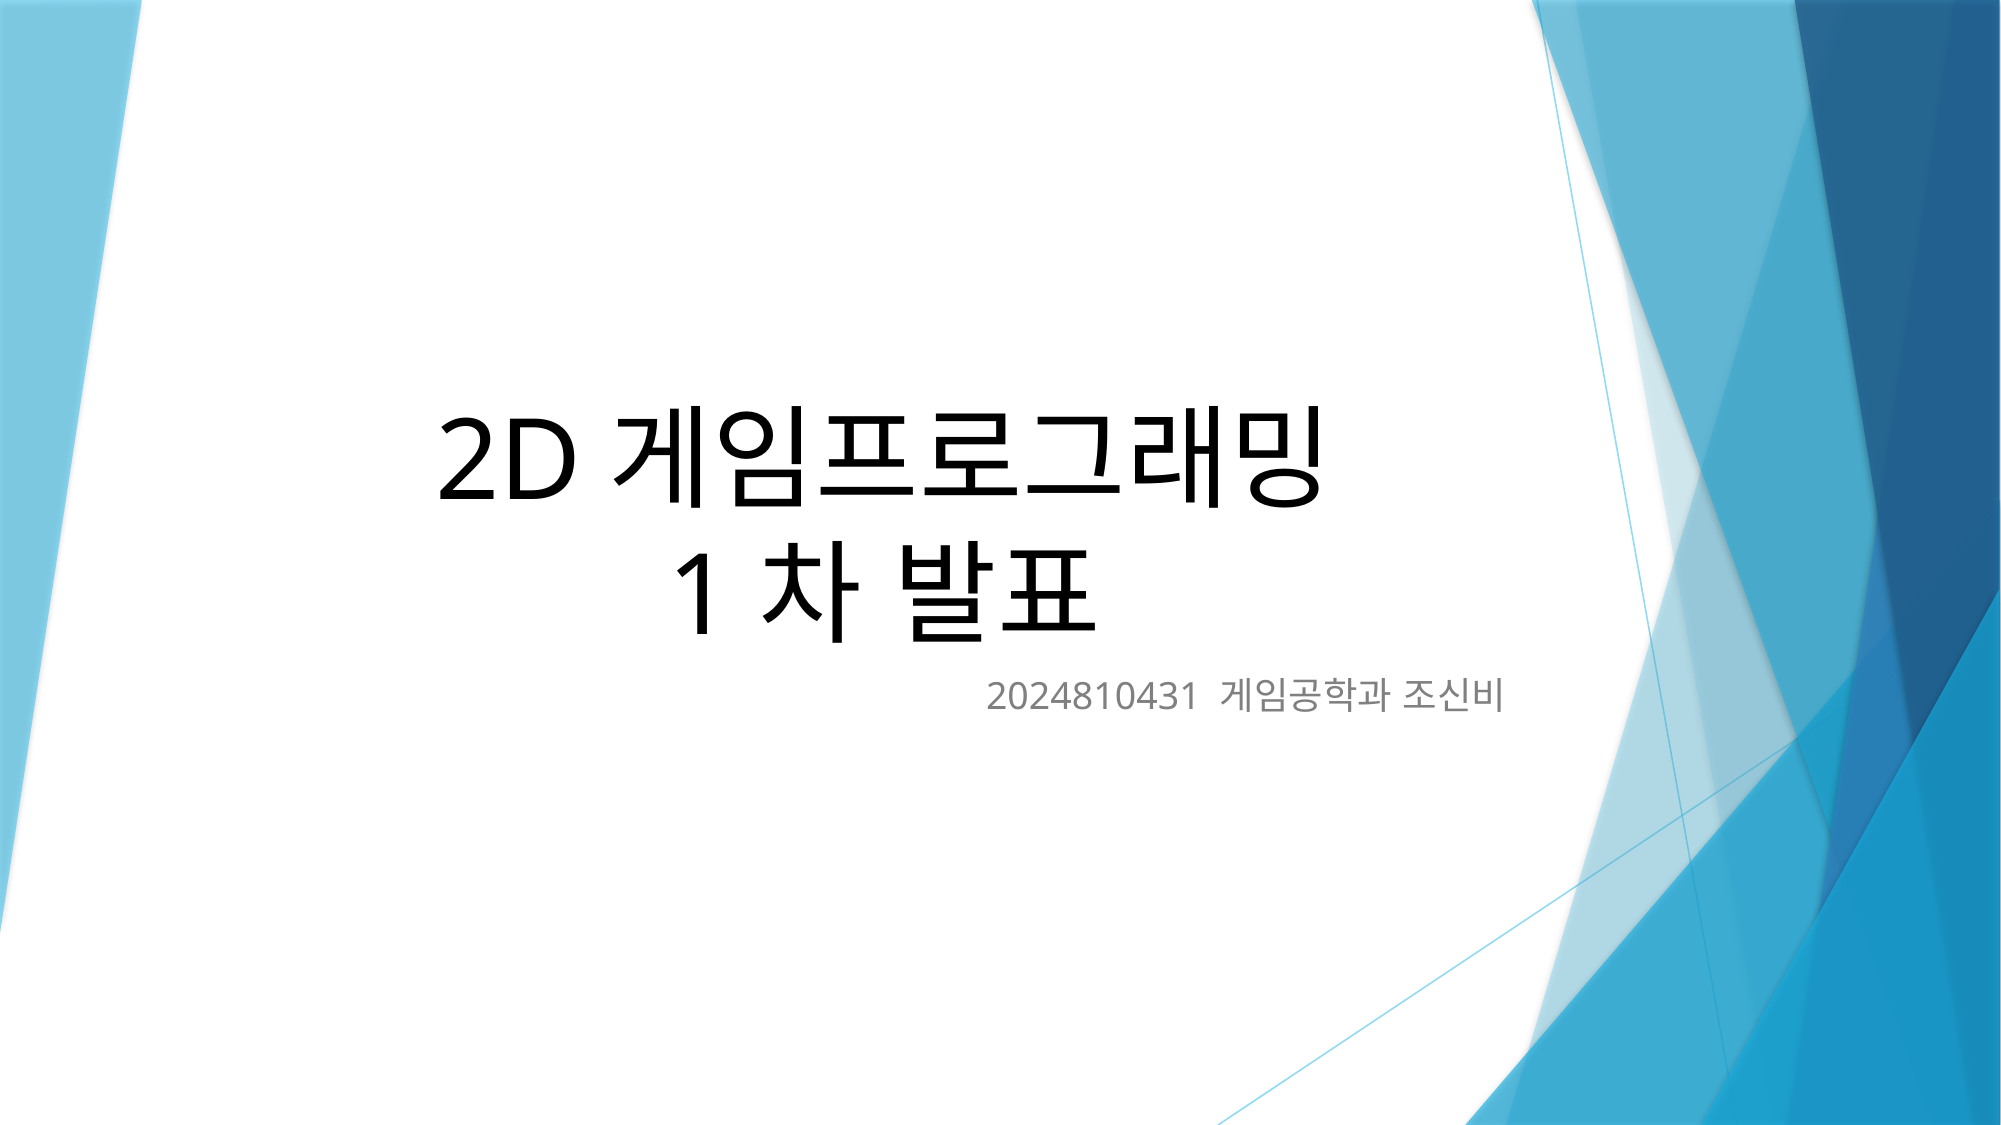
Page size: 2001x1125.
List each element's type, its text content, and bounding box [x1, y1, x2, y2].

subtitle 2024810431 게임공학과 조신비 [247, 664, 1522, 845]
title 2D게임프로그래밍 1차 발표 [247, 394, 1522, 664]
